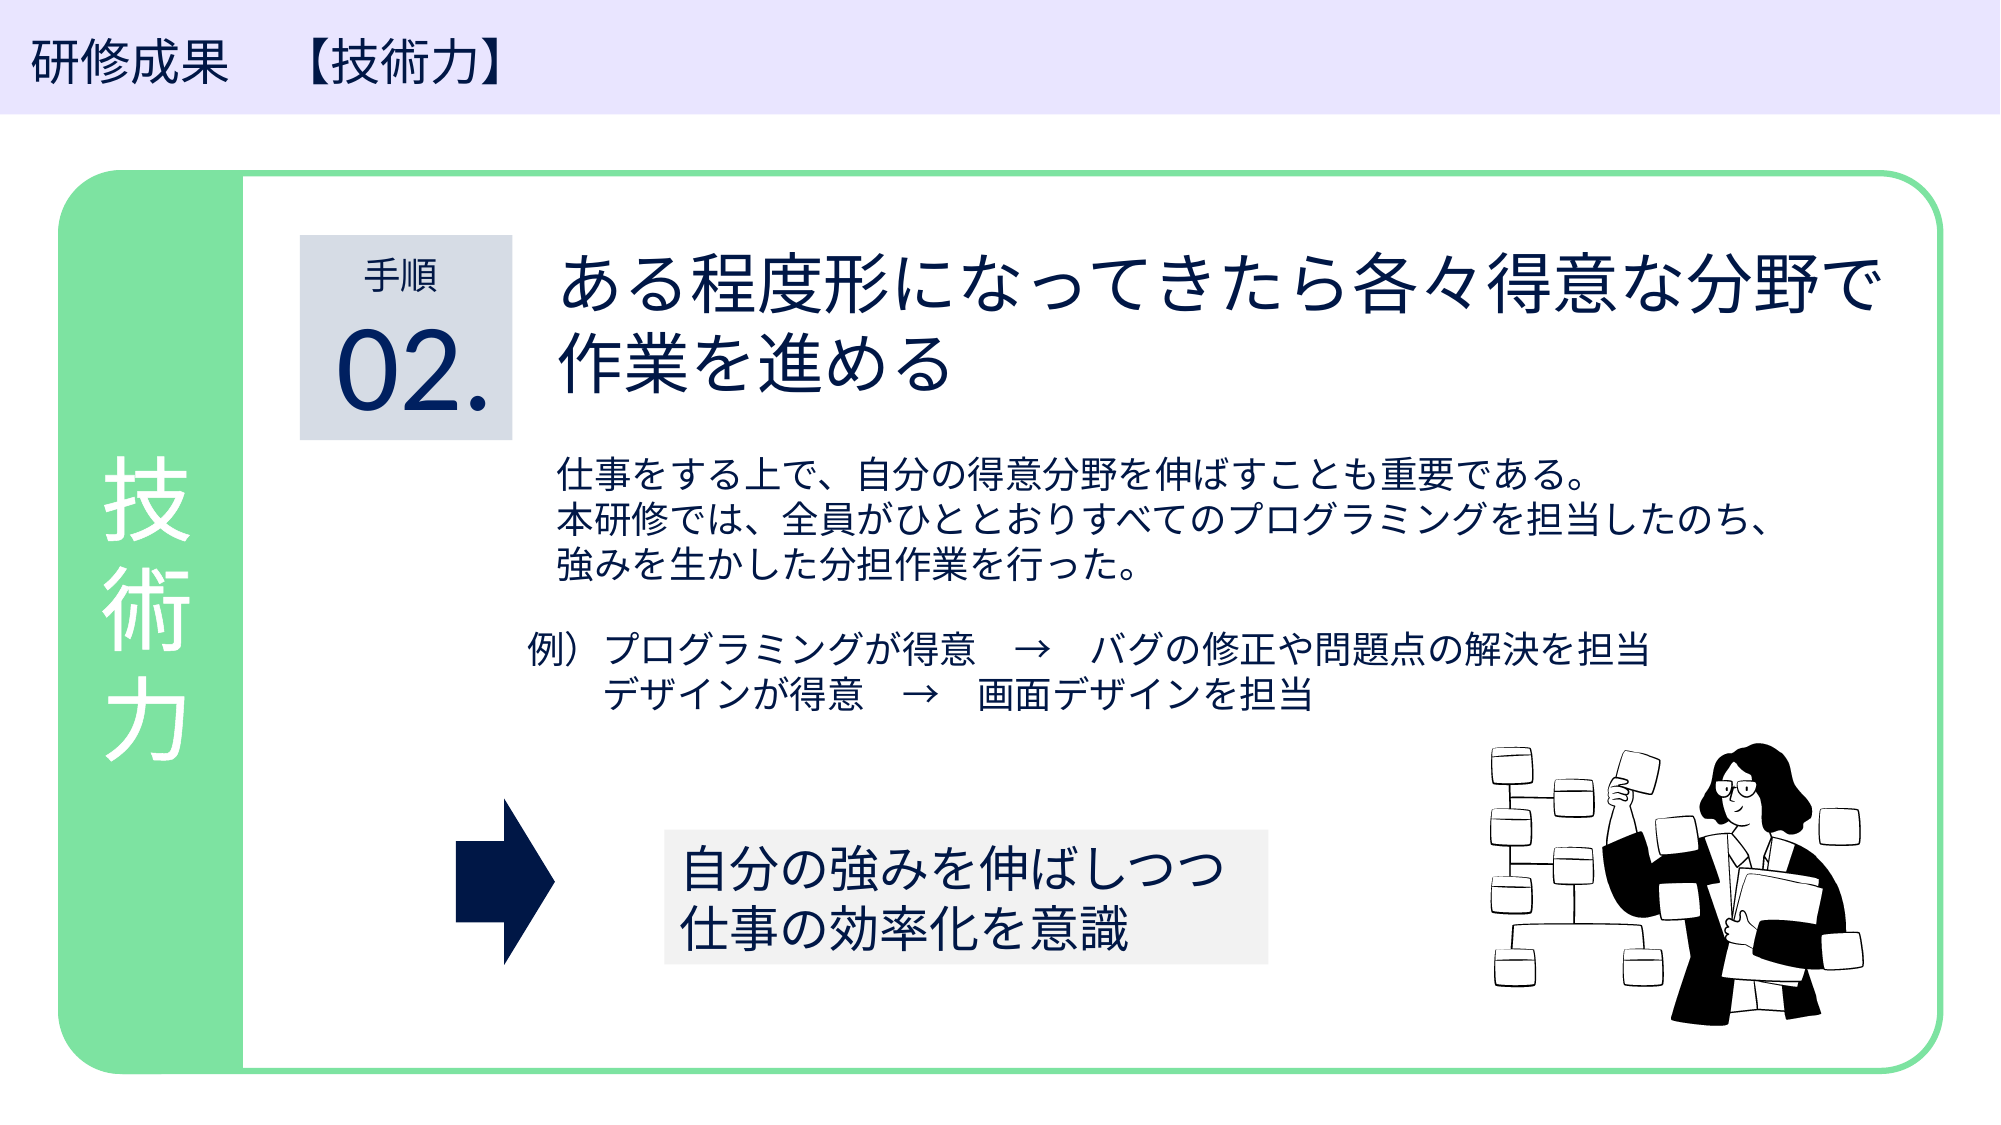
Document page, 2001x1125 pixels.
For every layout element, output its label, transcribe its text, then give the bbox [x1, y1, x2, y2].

text_box 研修成果 【技術力】 [16, 23, 548, 99]
text_box [0, 0, 2000, 115]
text_box [60, 172, 160, 1072]
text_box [299, 235, 539, 445]
text_box 例）プログラミングが得意 → バグの修正や問題点の解決を担当 デザインが得意 → 画面デザインを担当 [512, 618, 1753, 723]
text_box 技術力 [86, 434, 226, 780]
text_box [456, 802, 1269, 967]
text_box [160, 172, 243, 1072]
text_box 仕事をする上で、自分の得意分野を伸ばすことも重要である。 本研修では、全員がひととおりすべてのプログラミングを担当したのち、強みを生かした分担作業を行った。 [542, 444, 1783, 594]
text_box [243, 172, 1942, 1072]
text_box ある程度形になってきたら各々得意な分野で作業を進める [542, 234, 1910, 409]
picture [1480, 704, 1873, 1047]
